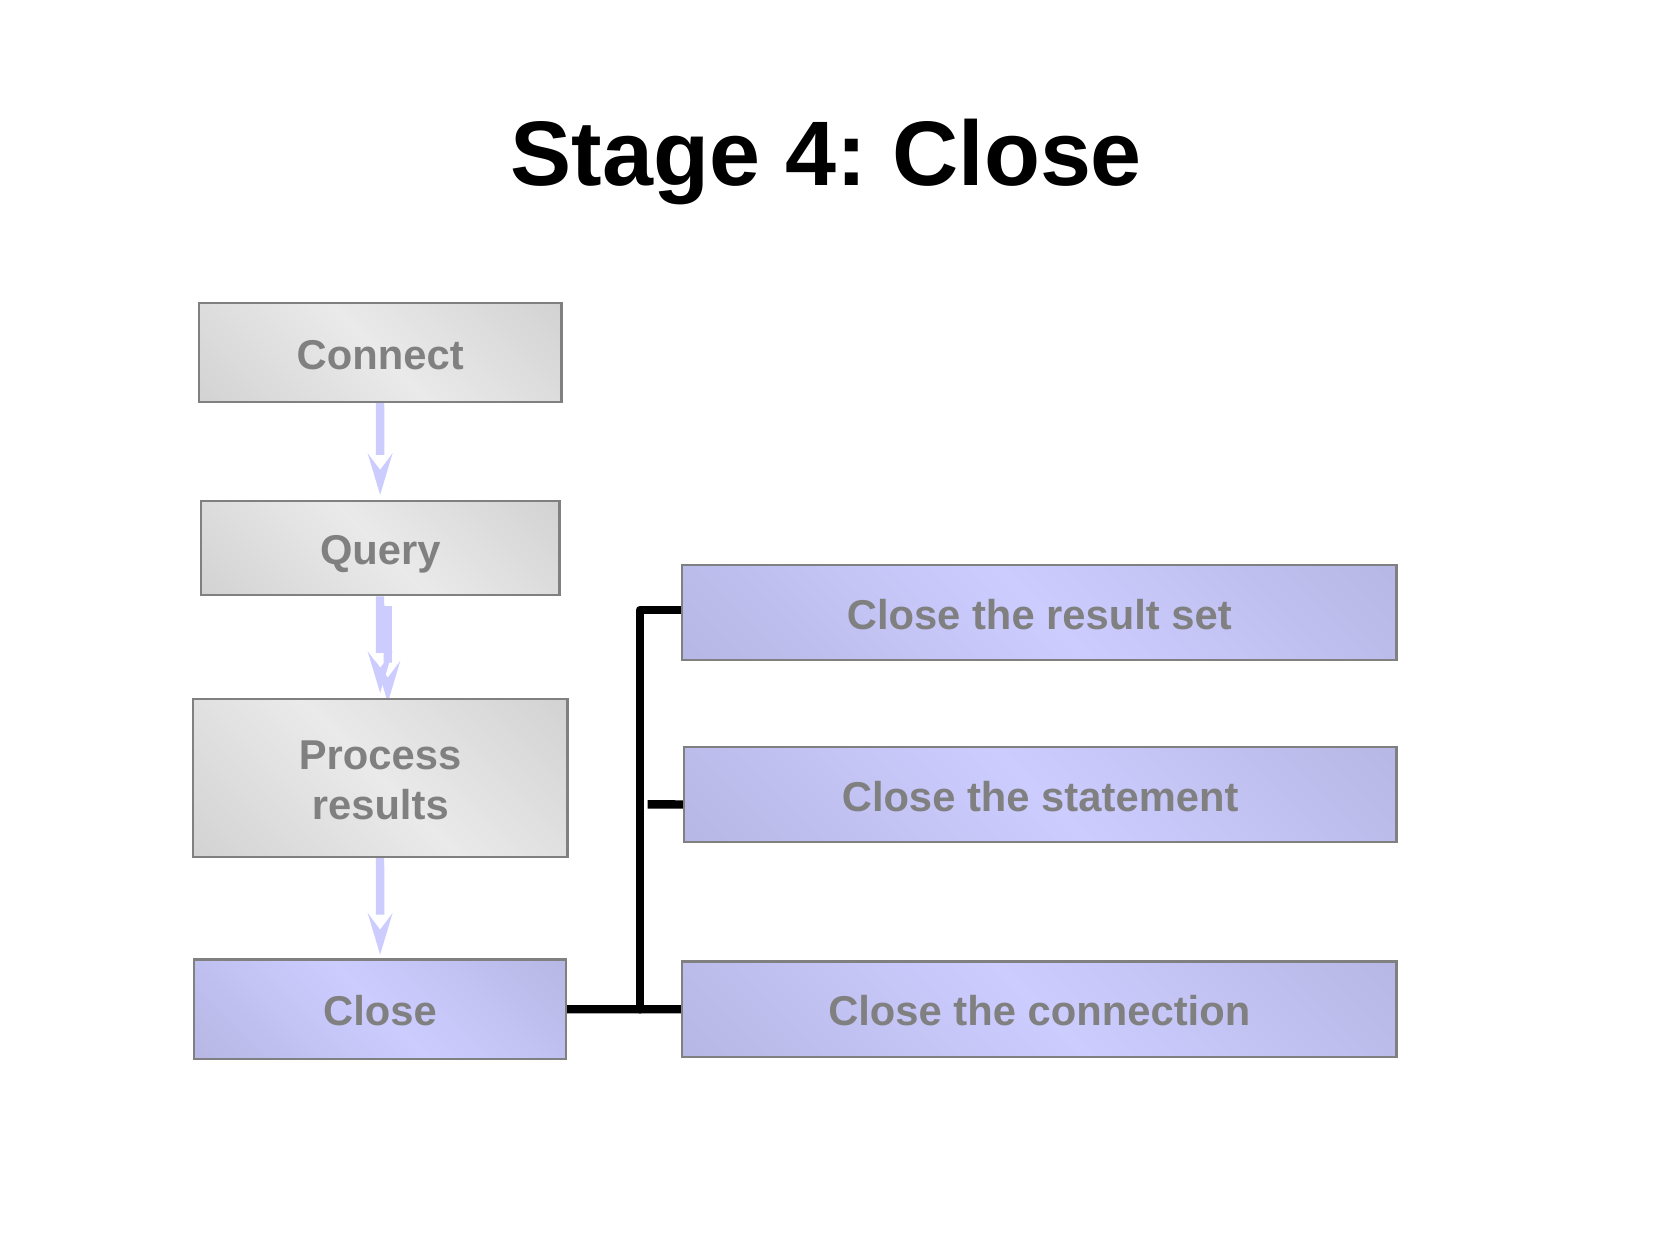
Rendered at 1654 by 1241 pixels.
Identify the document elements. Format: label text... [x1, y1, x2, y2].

title Stage 4: Close [166, 95, 1487, 282]
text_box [192, 302, 1397, 1060]
